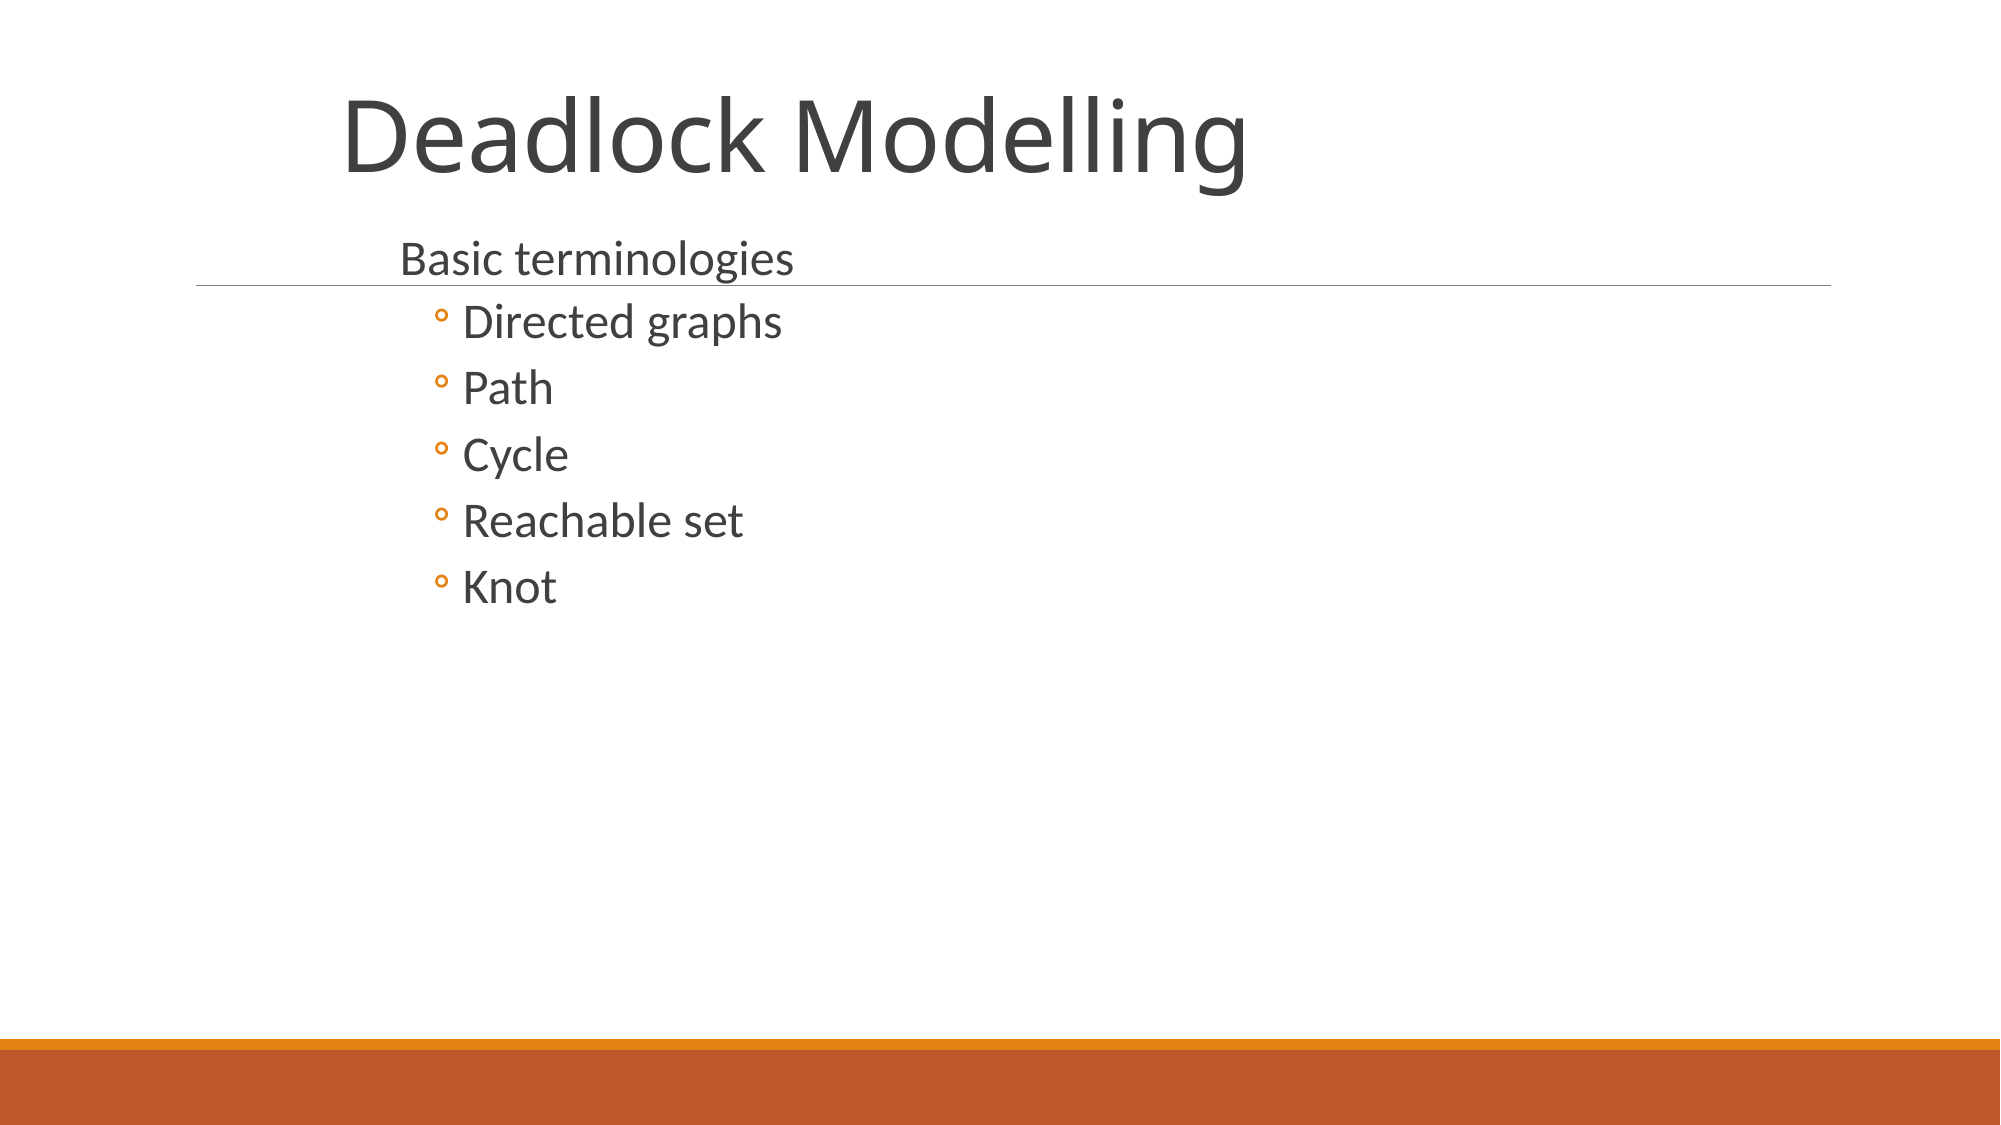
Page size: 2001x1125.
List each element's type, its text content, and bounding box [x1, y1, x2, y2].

list Basic terminologies Directed graphs Path Cycle Reachable set Knot [399, 224, 1588, 1025]
title Deadlock Modelling [324, 50, 1675, 200]
